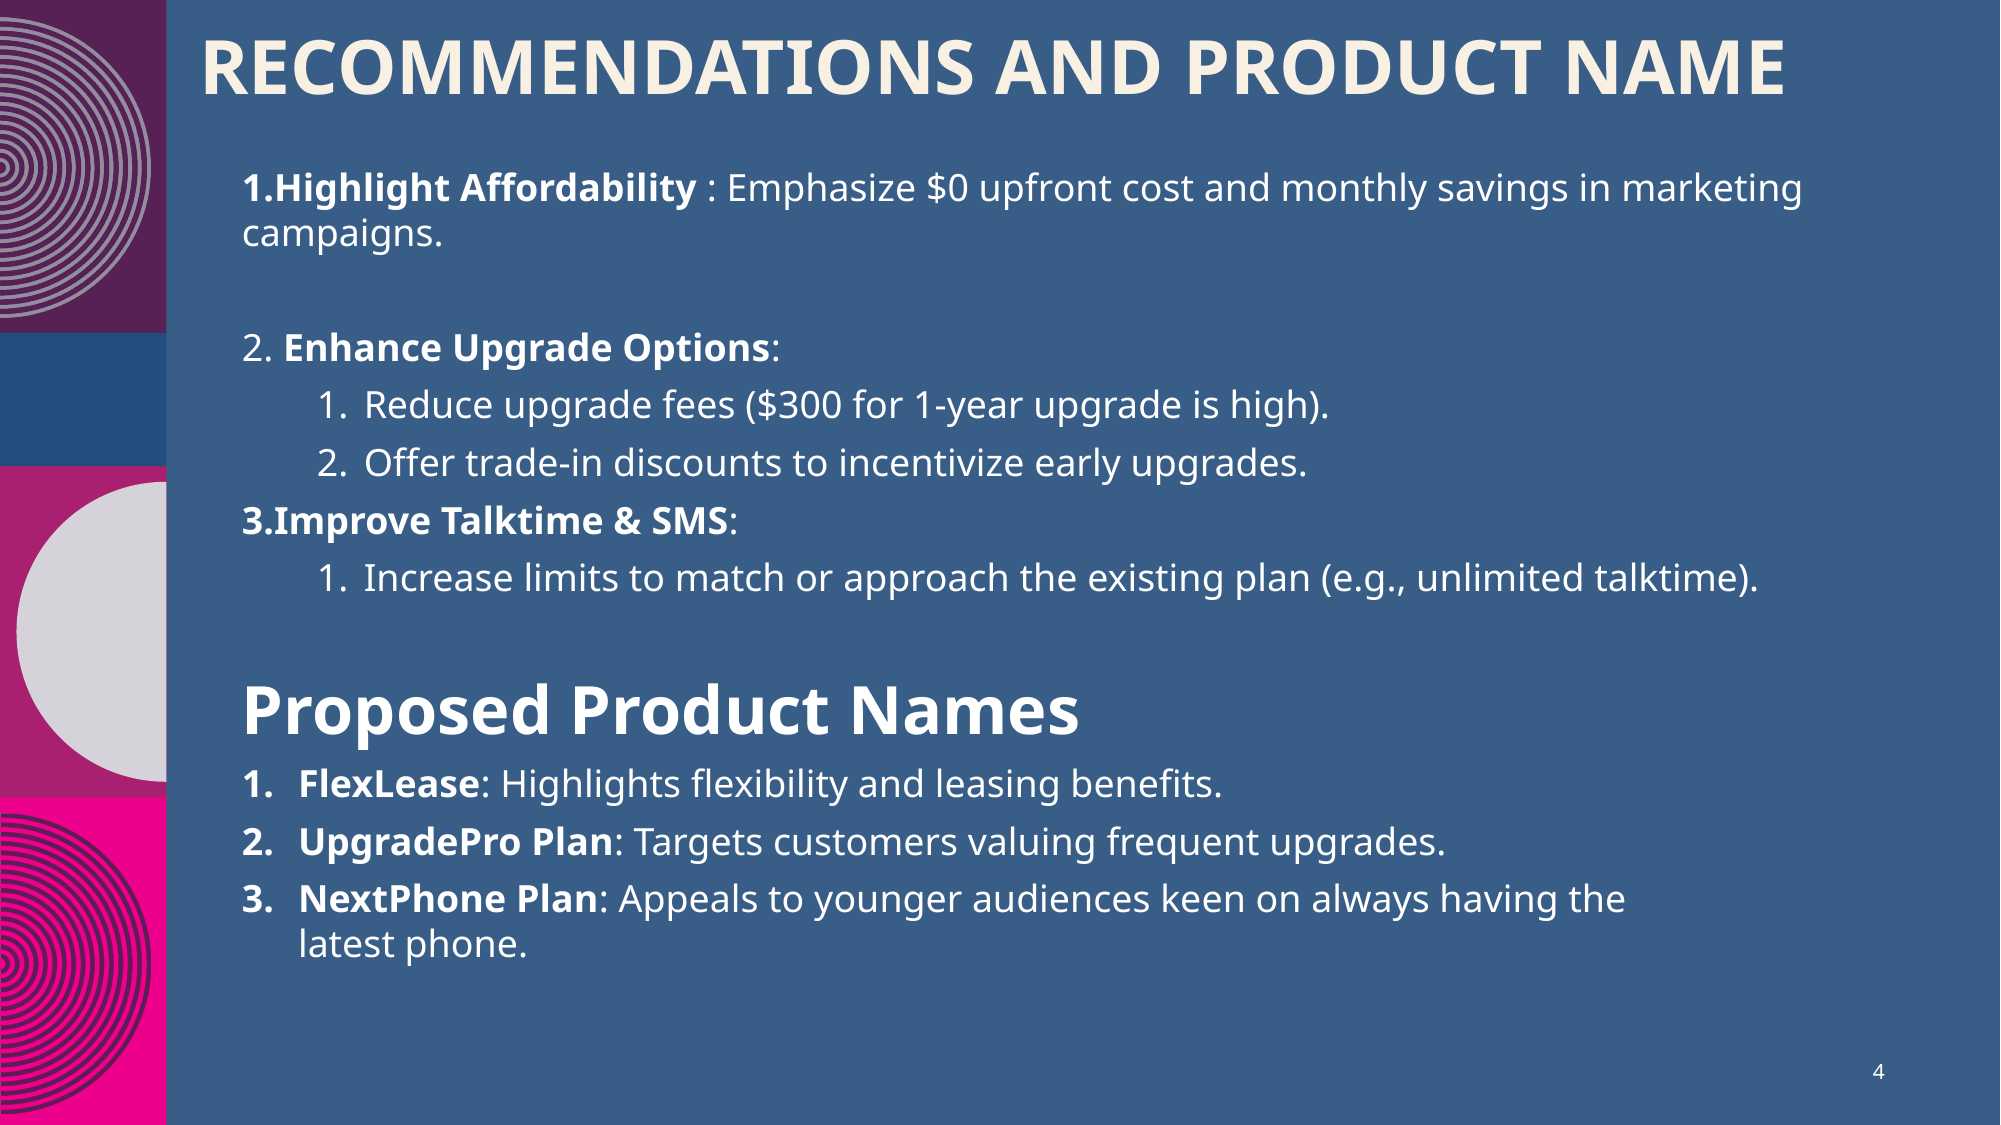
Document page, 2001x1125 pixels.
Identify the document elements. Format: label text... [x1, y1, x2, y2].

picture [1, 814, 151, 1114]
slide_number 4 [1824, 1042, 1900, 1103]
picture [1, 18, 151, 318]
list Highlight Affordability : Emphasize $0 upfront cost and monthly savings in marketing campaigns. Enhance Upgrade Options: Reduce upgrade fees ($300 for 1-year upgrade is high). Offer trade-in discounts to incentivize early upgrades. Improve Talktime & SMS: Increase limits to match or approach the existing plan (e.g., unlimited talktime). [226, 156, 1825, 753]
title Recommendations and Product Name [184, 22, 1930, 157]
list Proposed Product Names FlexLease: Highlights flexibility and leasing benefits. UpgradePro Plan: Targets customers valuing frequent upgrades. NextPhone Plan: Appeals to younger audiences keen on always having the latest phone. [226, 660, 1670, 1125]
